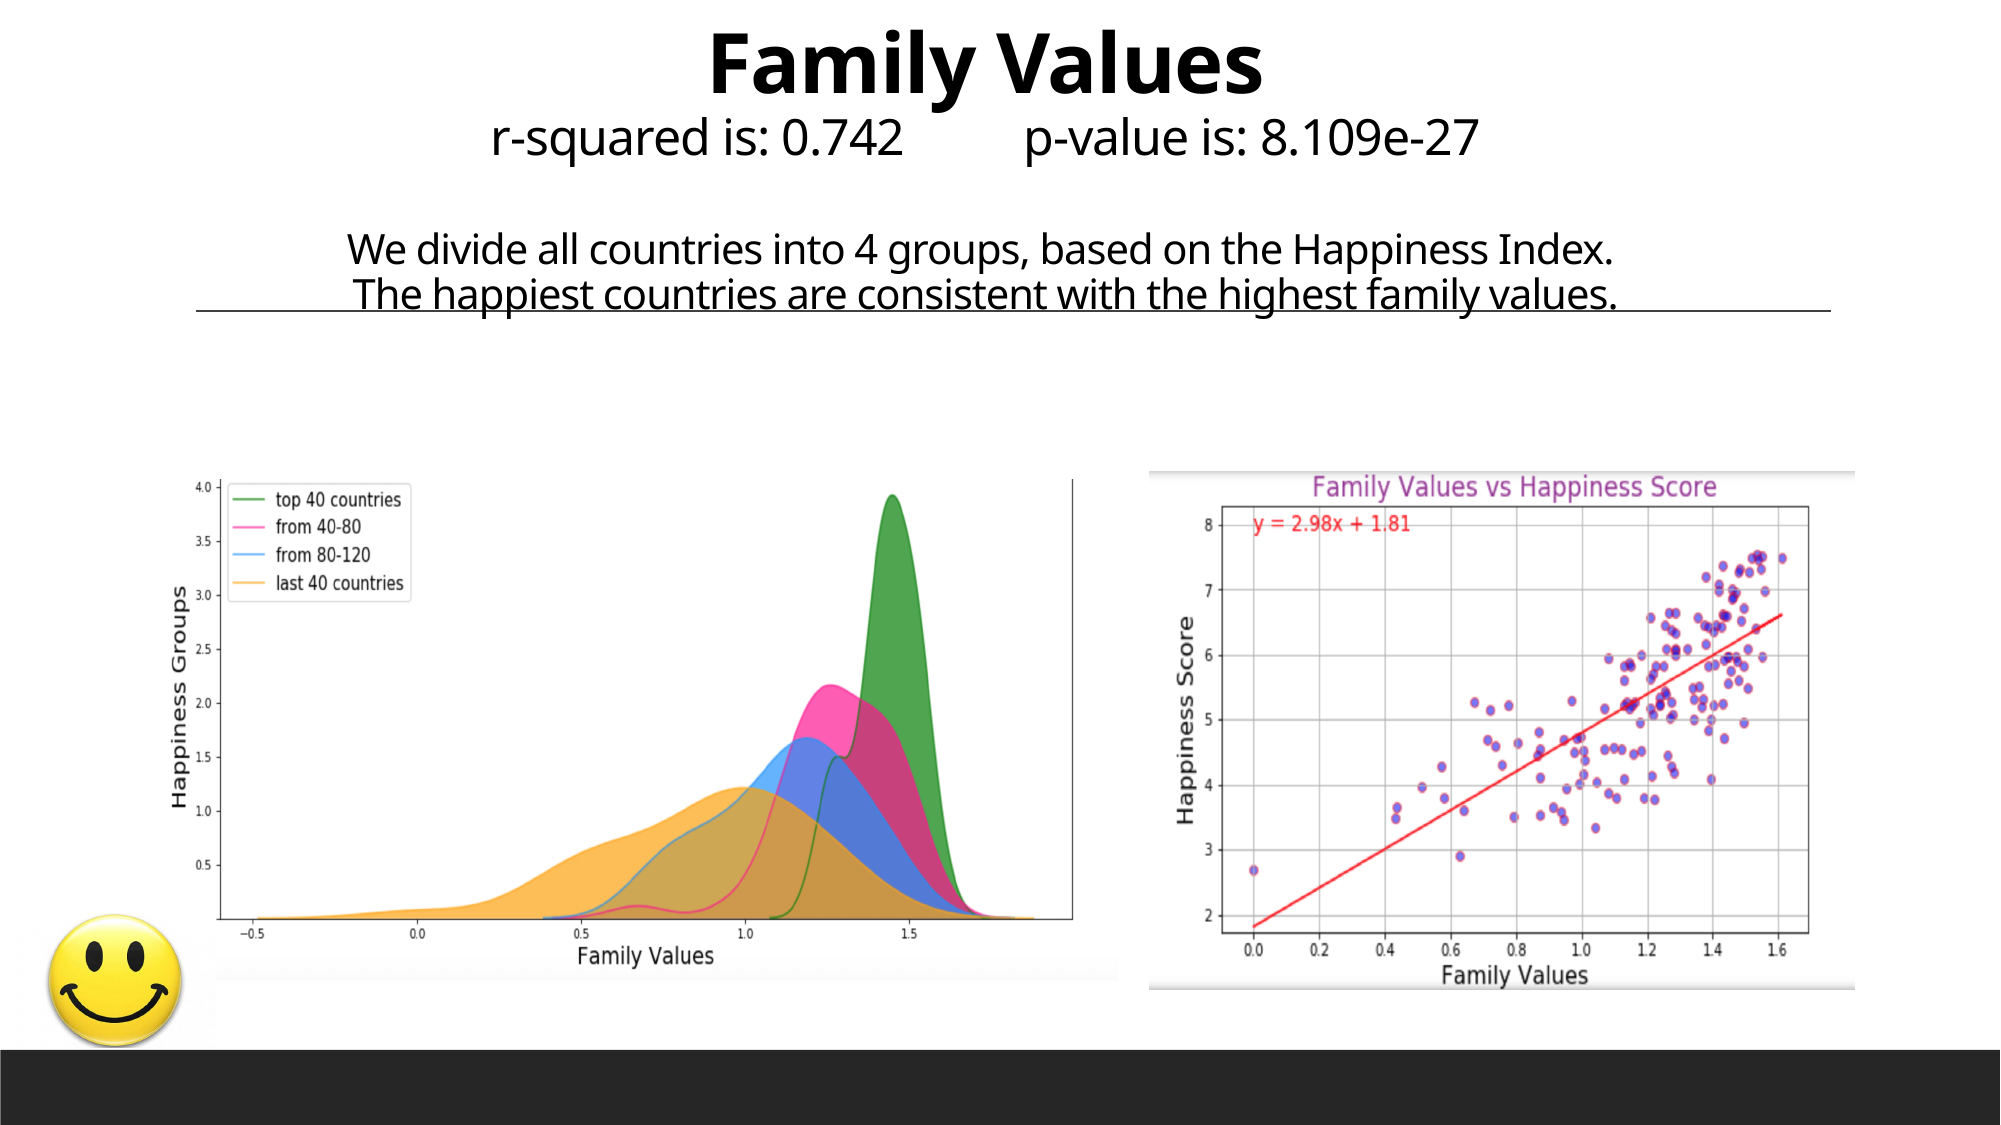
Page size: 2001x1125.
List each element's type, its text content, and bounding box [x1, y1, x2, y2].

picture [1148, 470, 1855, 990]
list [144, 479, 1119, 982]
title Family Values r-squared is: 0.742 p-value is: 8.109e-27 We divide all countries into 4 groups, based on the Happiness Index. The happiest countries are consistent with the highest family values. [164, 0, 1807, 327]
picture [12, 913, 216, 1048]
